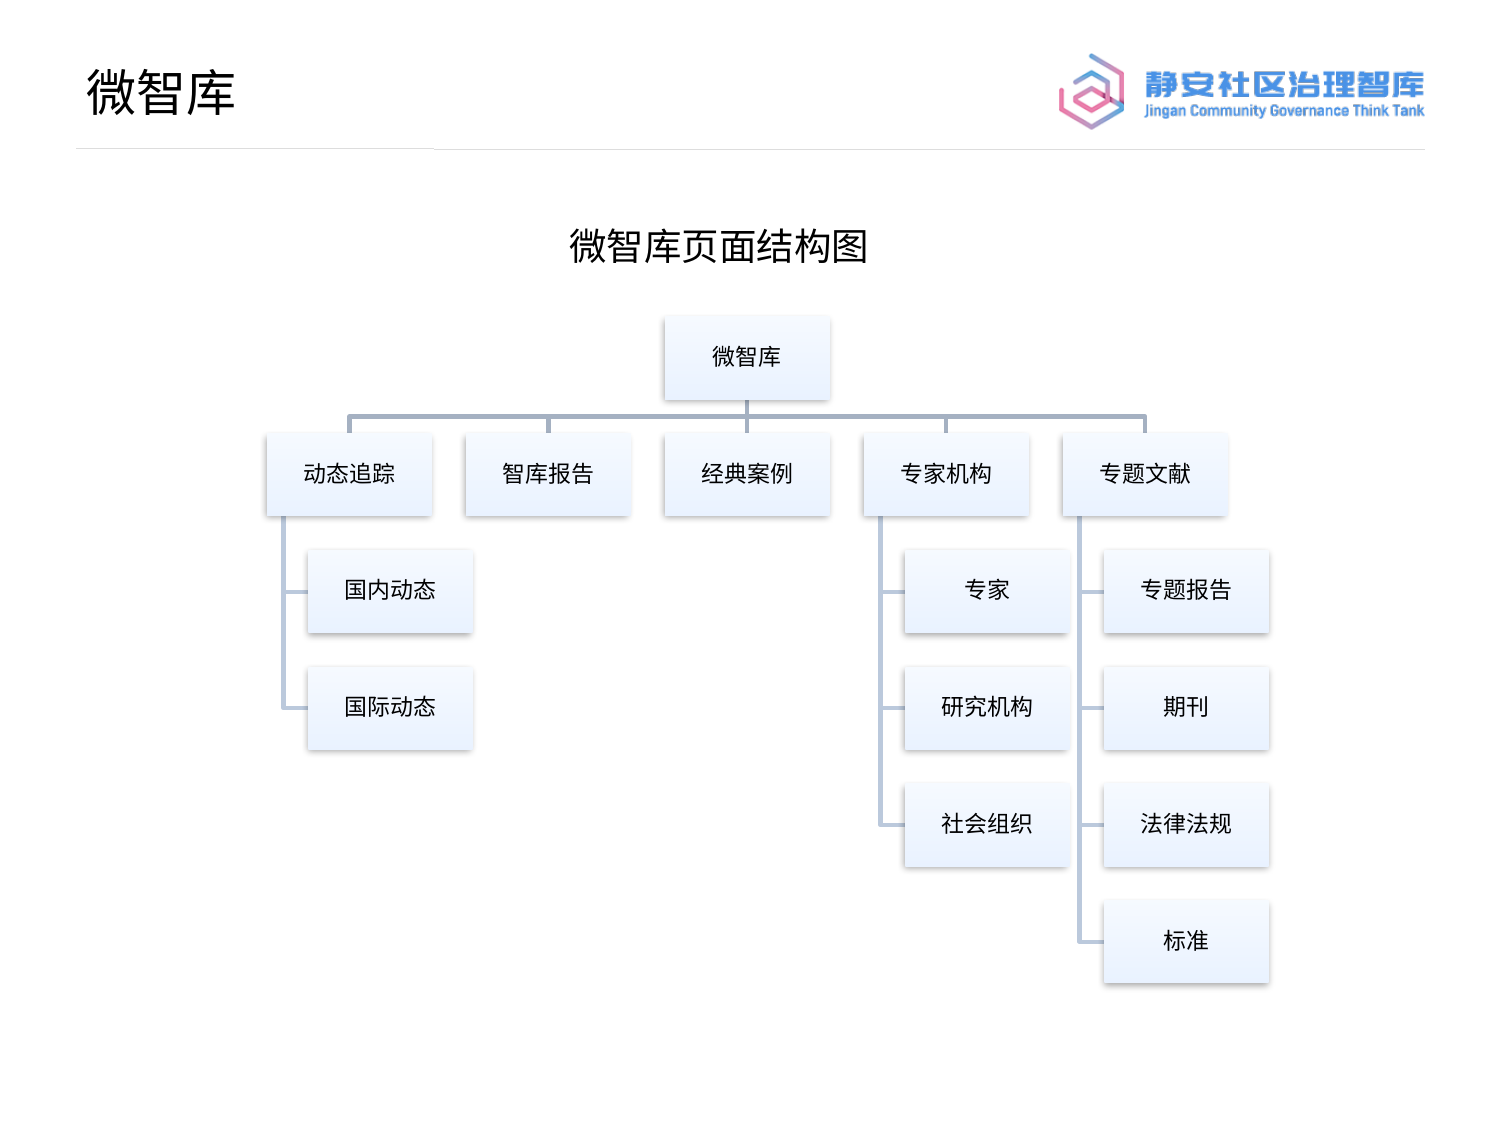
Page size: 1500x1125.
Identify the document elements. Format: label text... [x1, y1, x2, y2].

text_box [207, 316, 1329, 984]
picture [1353, 53, 1425, 130]
title 微智库 [86, 0, 1353, 187]
text_box 微智库页面结构图 [542, 214, 896, 275]
